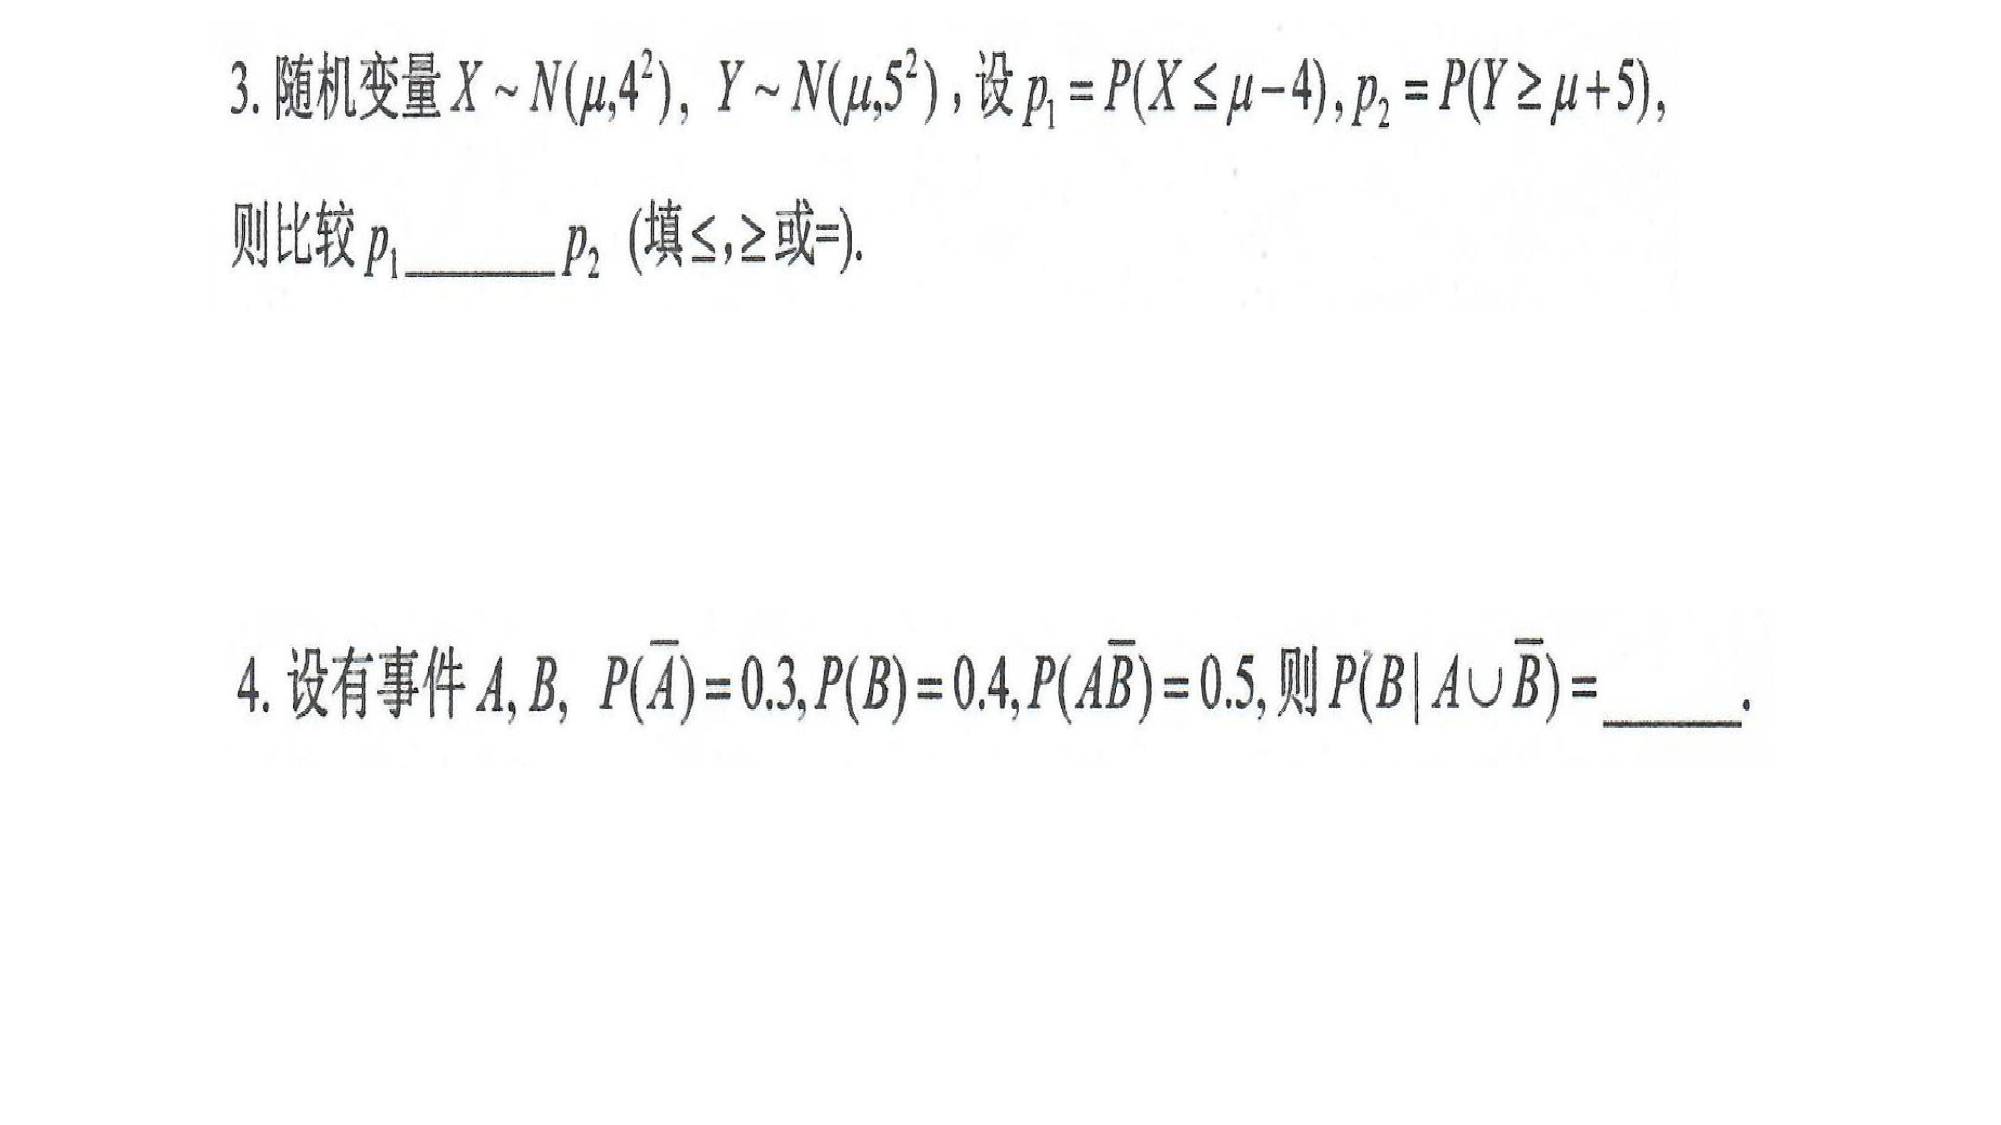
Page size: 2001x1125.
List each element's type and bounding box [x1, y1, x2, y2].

picture [208, 20, 1677, 312]
picture [225, 607, 1775, 769]
